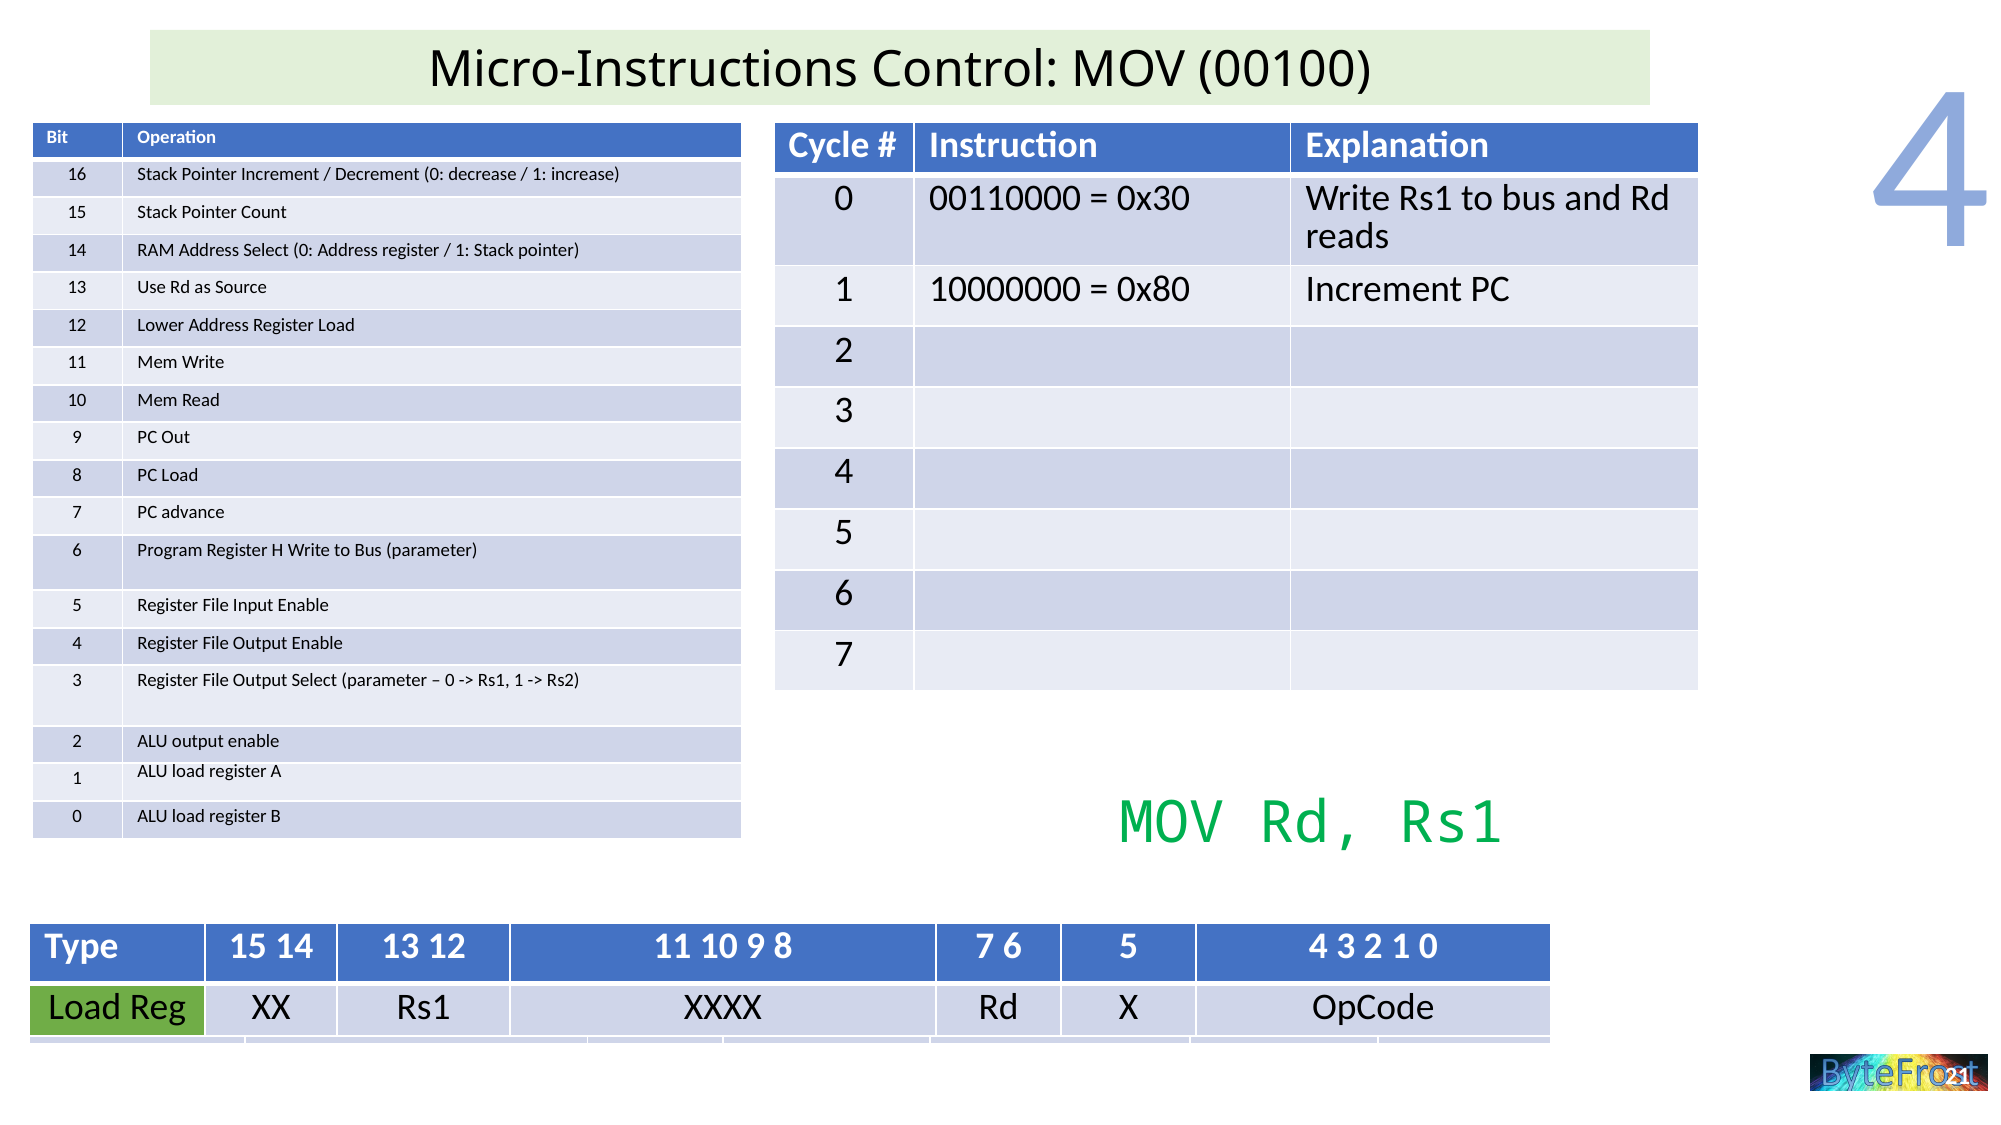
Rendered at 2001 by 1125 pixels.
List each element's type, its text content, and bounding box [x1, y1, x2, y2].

table_cell Mem Read [123, 386, 741, 421]
table_cell 11 [33, 348, 122, 384]
table_cell 1 [775, 266, 913, 325]
table_header Operation [123, 123, 741, 157]
table_cell PC Out [123, 423, 741, 459]
table_cell [915, 327, 1290, 386]
table_cell Rd [724, 1037, 929, 1043]
table_cell [1291, 631, 1698, 690]
table_cell 2 [33, 727, 122, 762]
table_cell 00110000 = 0x30 [915, 178, 1290, 265]
table_cell X [1062, 986, 1195, 1035]
table_cell XX [1379, 1037, 1550, 1043]
table_cell Rd [937, 986, 1060, 1035]
table_cell 0 [775, 178, 913, 265]
table_cell 12 [33, 310, 122, 346]
table_cell Register File Output Select (parameter – 0 -> Rs1, 1 -> Rs2) [123, 666, 741, 725]
table_cell Increment PC [1291, 266, 1698, 325]
table_cell XX [206, 986, 336, 1035]
table_cell Register File Input Enable [123, 591, 741, 627]
table_cell Program Register H Write to Bus (parameter) [123, 536, 741, 589]
table_cell 7 [775, 631, 913, 690]
table_cell 4 [33, 629, 122, 664]
table_header Type [30, 924, 204, 981]
table_cell [915, 631, 1290, 690]
table_cell 7 [33, 498, 122, 534]
table_header Cycle # [775, 123, 913, 172]
table_cell 1 [33, 764, 122, 800]
table_cell [1291, 449, 1698, 508]
table_cell OpCode [246, 1037, 587, 1043]
text_box 4 [1855, 0, 2000, 303]
title Micro-Instructions Control: MOV (00100) [150, 29, 1650, 105]
table_cell [915, 388, 1290, 447]
table_header 13 12 [338, 924, 509, 981]
table_cell Mem Write [123, 348, 741, 384]
table_header 11 10 9 8 [511, 924, 935, 981]
table_cell 16 [33, 162, 122, 196]
table_cell [1291, 571, 1698, 630]
table_cell 10 [33, 386, 122, 421]
table_cell OpCode [1197, 986, 1550, 1035]
table_cell Lower Address Register Load [123, 310, 741, 346]
table_cell 3 [33, 666, 122, 725]
table_cell Load Reg [30, 986, 204, 1035]
table_cell PC Load [123, 461, 741, 496]
table_header Bit [33, 123, 122, 157]
table_header Explanation [1291, 123, 1698, 172]
table_cell Rs1 [338, 986, 509, 1035]
text_box 21 [1535, 1044, 1986, 1105]
table_cell Register File Output Enable [123, 629, 741, 664]
table_cell XXXX [511, 986, 935, 1035]
table_cell [1291, 388, 1698, 447]
table_cell [1291, 510, 1698, 569]
table_cell [1291, 327, 1698, 386]
table_header 4 3 2 1 0 [1197, 924, 1550, 981]
table_cell Stack Pointer Increment / Decrement (0: decrease / 1: increase) [123, 162, 741, 196]
table_cell 6 [775, 571, 913, 630]
table_cell XX [588, 1037, 722, 1043]
table_cell 5 [775, 510, 913, 569]
table_cell Use Rd as Source [123, 273, 741, 309]
table_cell ALU output enable [123, 727, 741, 762]
table_cell Load Reg [30, 1037, 244, 1043]
text_box MOV Rd, Rs1 [1069, 776, 1520, 862]
table_cell 15 [33, 198, 122, 234]
table_header Instruction [915, 123, 1290, 172]
table_cell XXXX [931, 1037, 1189, 1043]
table_cell Write Rs1 to bus and Rd reads [1291, 178, 1698, 265]
table_cell 9 [33, 423, 122, 459]
table_cell ALU load register A [123, 764, 741, 800]
table_cell 10000000 = 0x80 [915, 266, 1290, 325]
table_cell [915, 449, 1290, 508]
table_cell 8 [33, 461, 122, 496]
table_cell Stack Pointer Count [123, 198, 741, 234]
table_cell ALU load register B [123, 802, 741, 838]
table_header 7 6 [937, 924, 1060, 981]
table_cell PC advance [123, 498, 741, 534]
table_cell [915, 571, 1290, 630]
table_cell 0 [33, 802, 122, 838]
table_cell 2 [775, 327, 913, 386]
table_header 15 14 [206, 924, 336, 981]
table_cell 6 [33, 536, 122, 589]
picture [1810, 1054, 1988, 1091]
table_cell 13 [33, 273, 122, 309]
table_cell 3 [775, 388, 913, 447]
table_cell 14 [33, 235, 122, 271]
table_cell Rs1 [1191, 1037, 1377, 1043]
table_cell [915, 510, 1290, 569]
table_cell 5 [33, 591, 122, 627]
table_cell RAM Address Select (0: Address register / 1: Stack pointer) [123, 235, 741, 271]
table_header 5 [1062, 924, 1195, 981]
table_cell 4 [775, 449, 913, 508]
